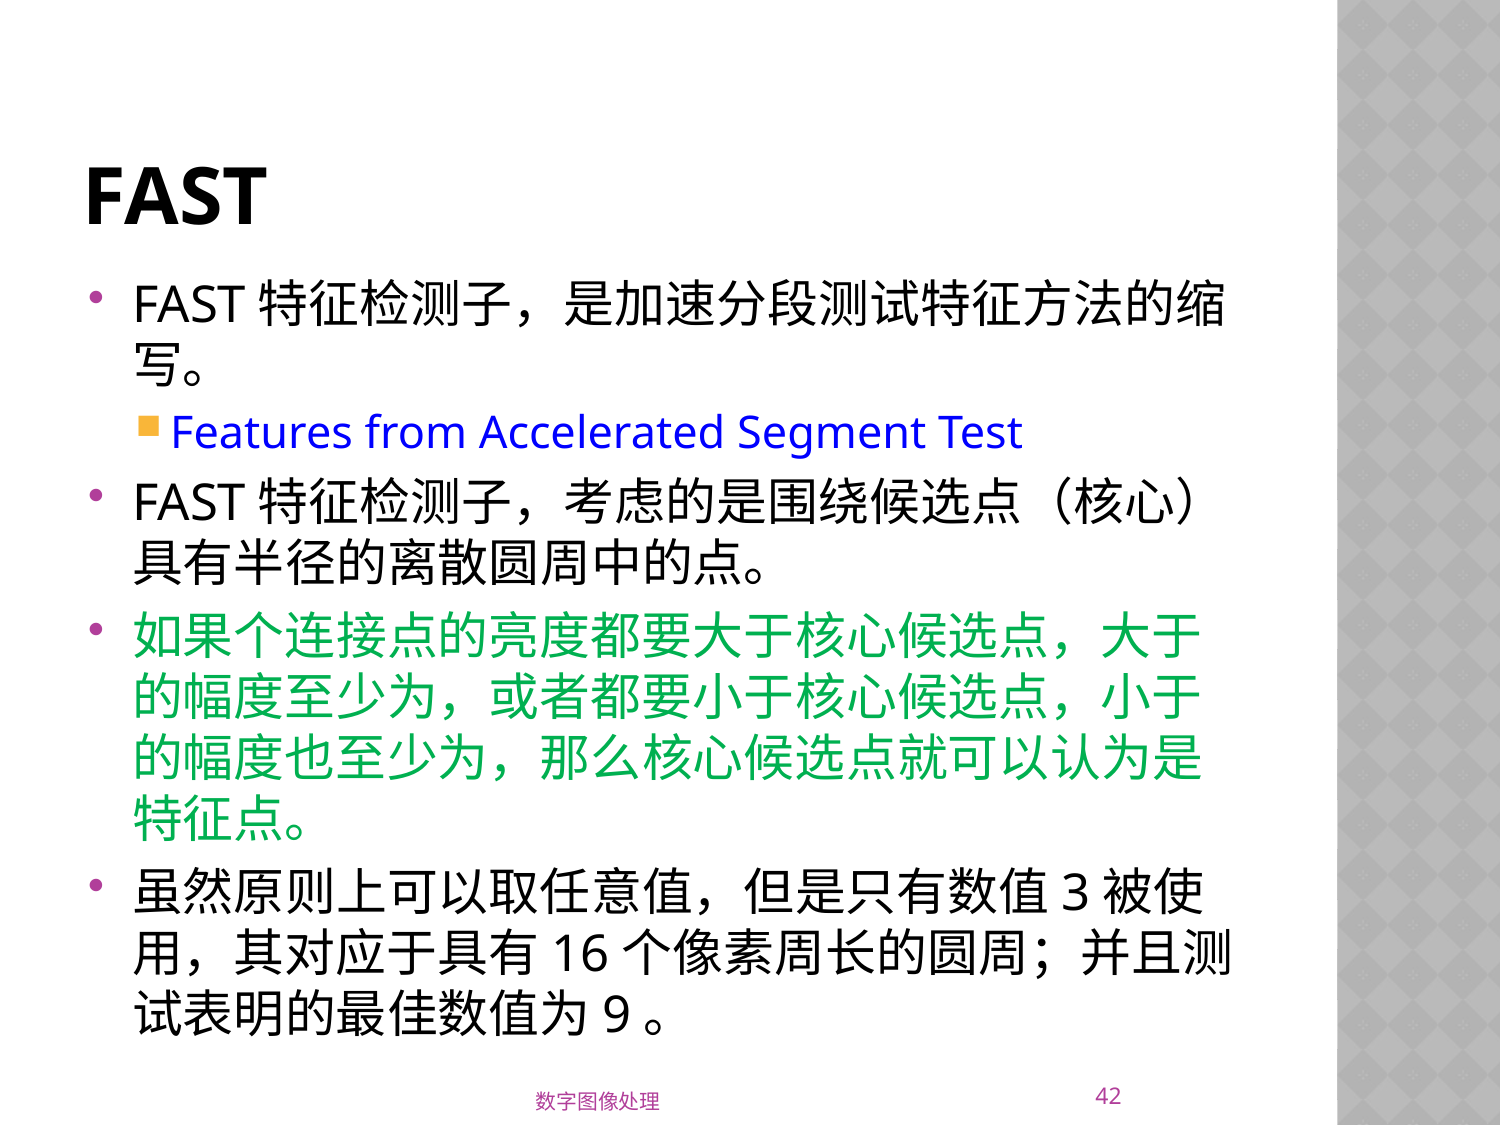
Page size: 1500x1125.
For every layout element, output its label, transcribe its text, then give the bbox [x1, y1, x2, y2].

footer 数字图像处理 [75, 1075, 675, 1114]
slide_number 42 [1025, 1075, 1122, 1113]
title FAST [75, 52, 1263, 240]
